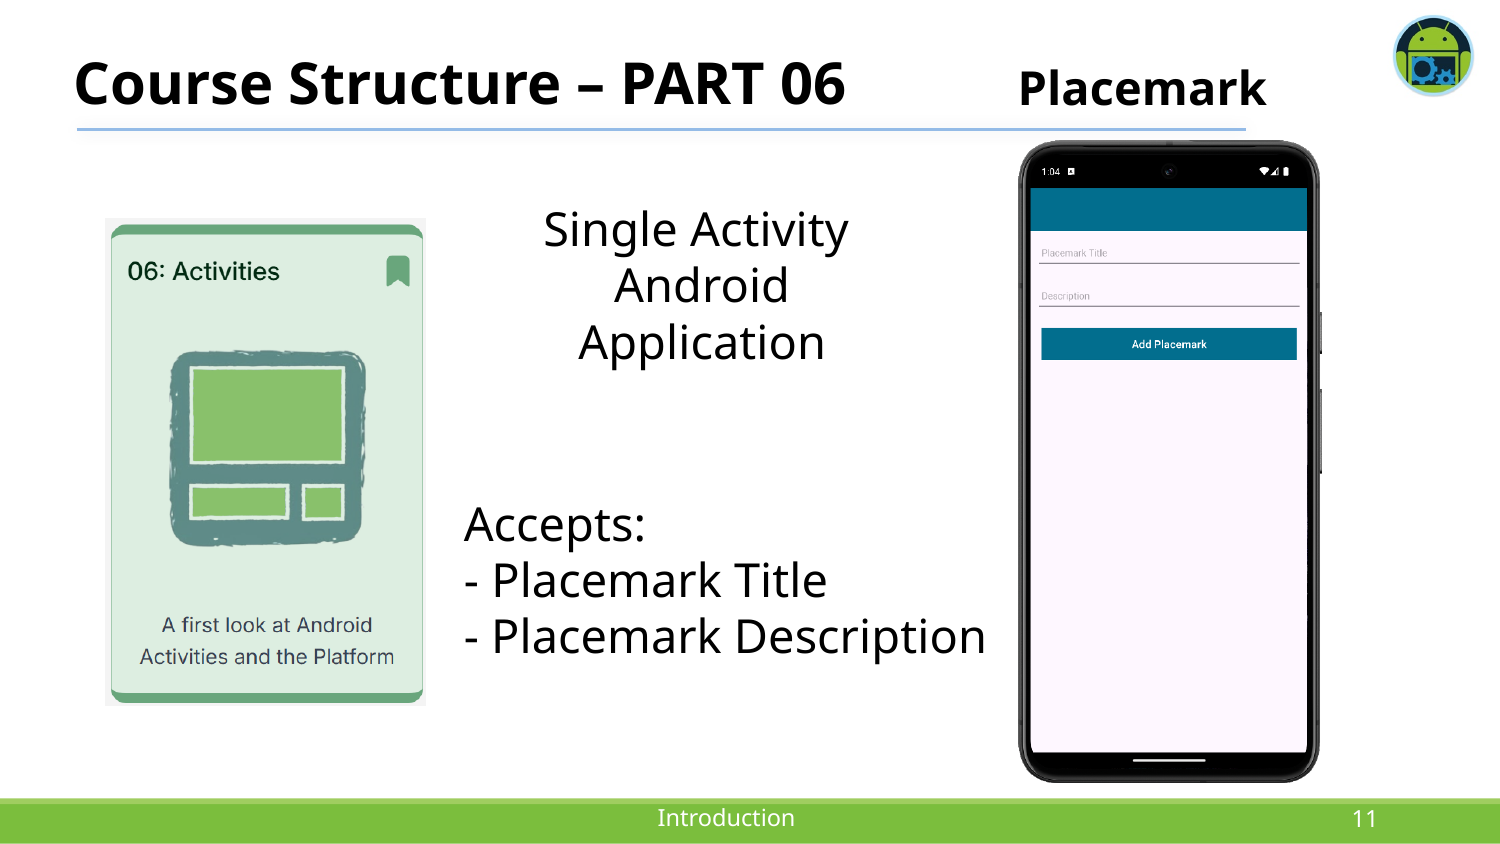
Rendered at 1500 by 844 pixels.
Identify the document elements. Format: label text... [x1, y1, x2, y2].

picture [105, 217, 426, 706]
footer Introduction [527, 801, 927, 842]
text_box Accepts: - Placemark Title - Placemark Description [448, 487, 1013, 671]
picture [1387, 9, 1479, 101]
text_box Single Activity Android Application [528, 192, 877, 376]
text_box Placemark [1002, 51, 1282, 123]
title Course Structure – PART 06 [64, 0, 1341, 126]
slide_number 11 [1074, 797, 1388, 844]
picture [1017, 140, 1322, 783]
